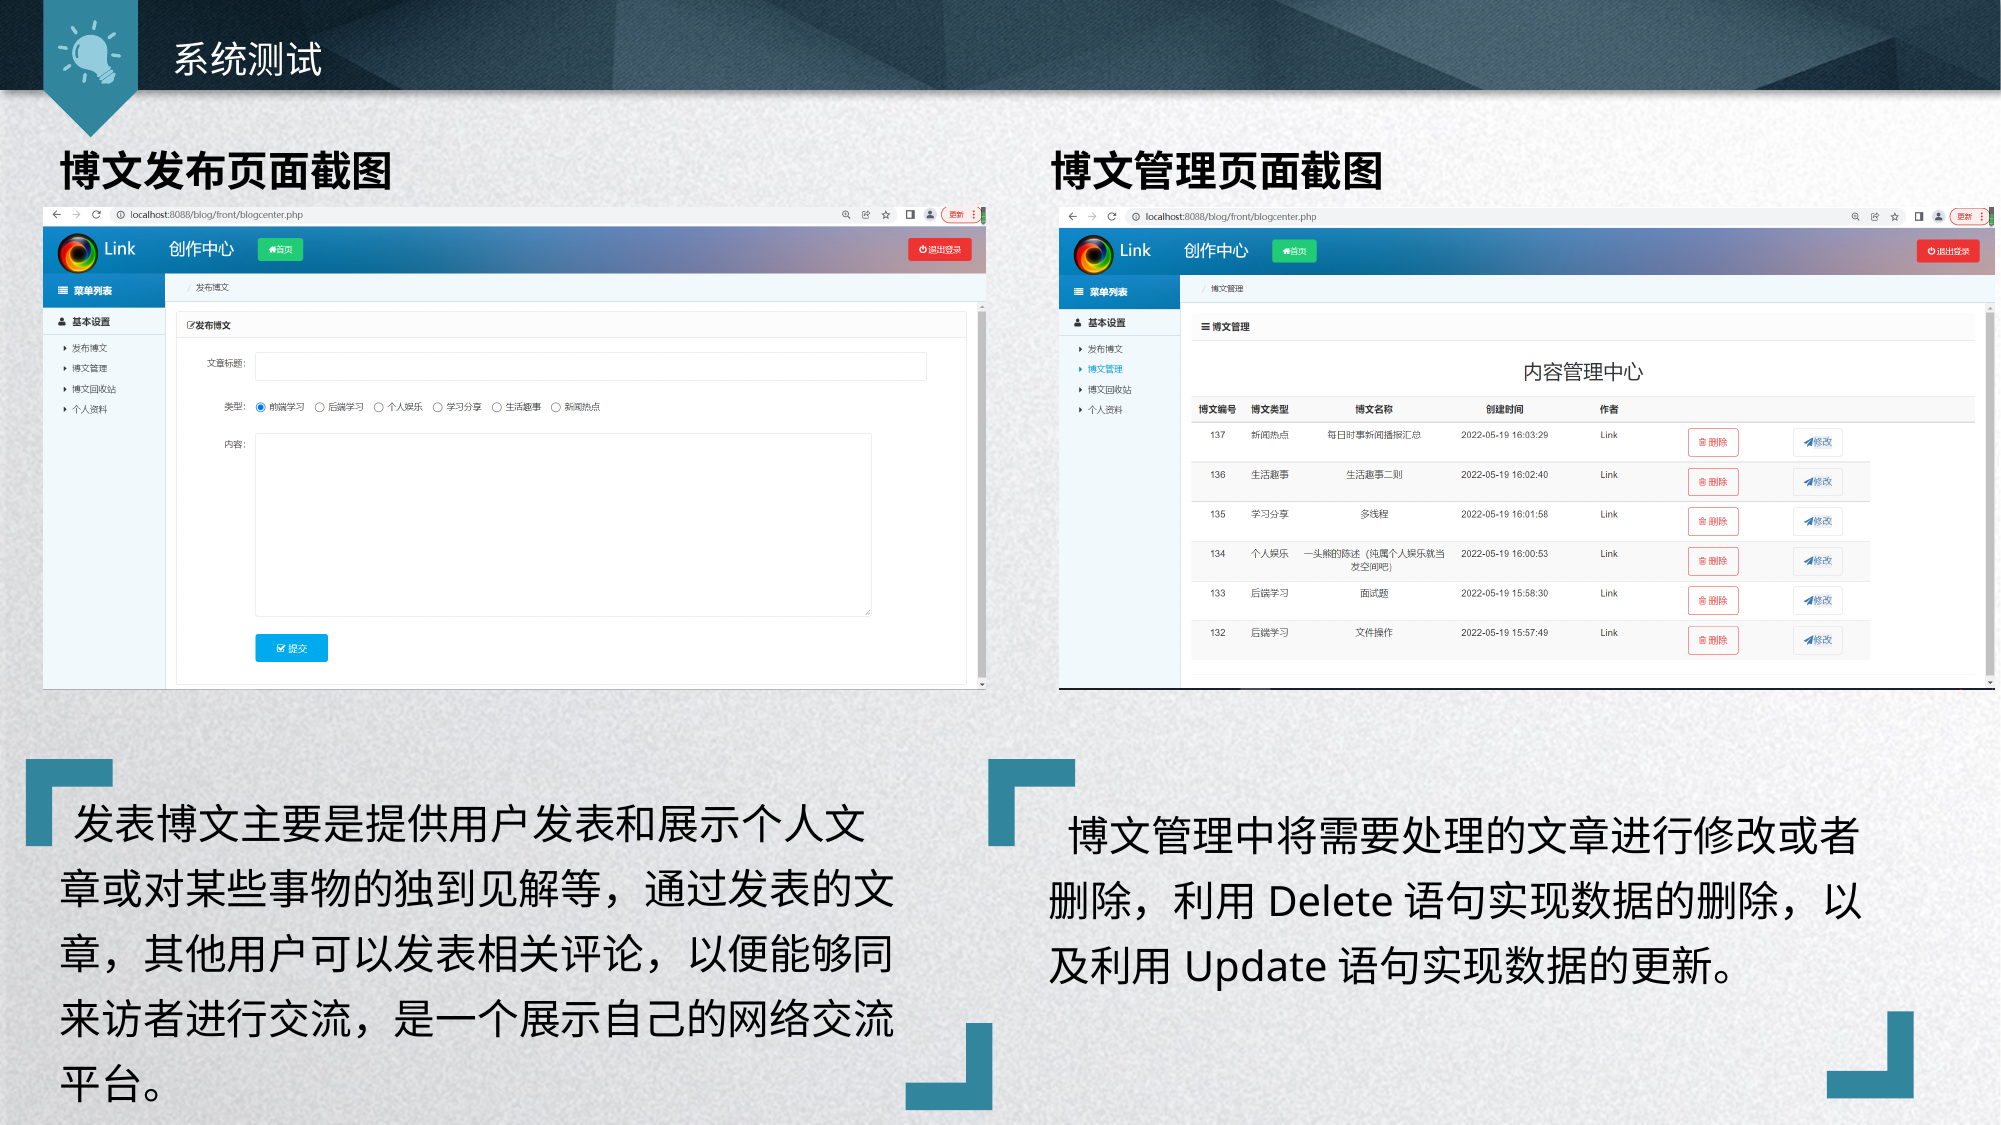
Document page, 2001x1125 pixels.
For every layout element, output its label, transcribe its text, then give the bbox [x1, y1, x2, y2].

text_box [140, 0, 2001, 92]
text_box [920, 1023, 993, 1111]
text_box 博文管理页面截图 [1035, 137, 1411, 203]
picture [0, 92, 2001, 1125]
text_box [25, 759, 113, 847]
text_box [1826, 1011, 1914, 1099]
text_box 博文管理中将需要处理的文章进行修改或者删除，利用Delete语句实现数据的删除，以及利用Update语句实现数据的更新。 [1033, 786, 1914, 997]
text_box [43, 0, 139, 138]
text_box [0, 0, 41, 92]
text_box [988, 759, 1076, 847]
text_box 系统测试 [161, 30, 469, 88]
text_box 博文发布页面截图 [45, 137, 420, 203]
text_box 发表博文主要是提供用户发表和展示个人文章或对某些事物的独到见解等，通过发表的文章，其他用户可以发表相关评论，以便能够同来访者进行交流，是一个展示自己的网络交流平台。 [44, 775, 920, 1115]
